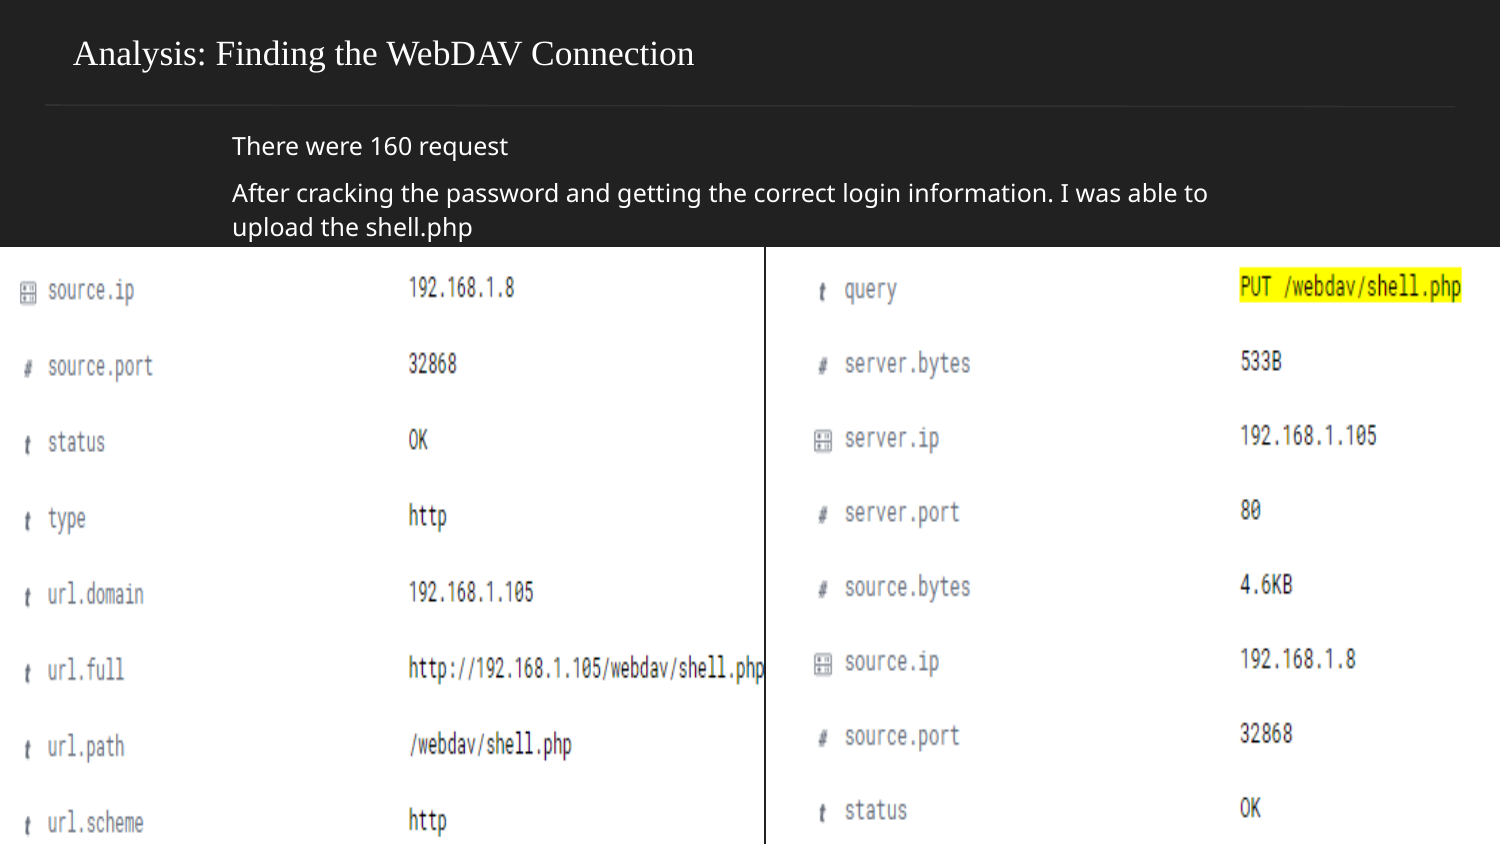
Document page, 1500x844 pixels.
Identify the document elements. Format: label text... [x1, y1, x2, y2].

picture [0, 246, 1500, 844]
subtitle There were 160 request After cracking the password and getting the correct login information. I was able to upload the shell.php [157, 110, 1370, 210]
title Analysis: Finding the WebDAV Connection [0, 0, 1500, 88]
list [0, 210, 1500, 245]
